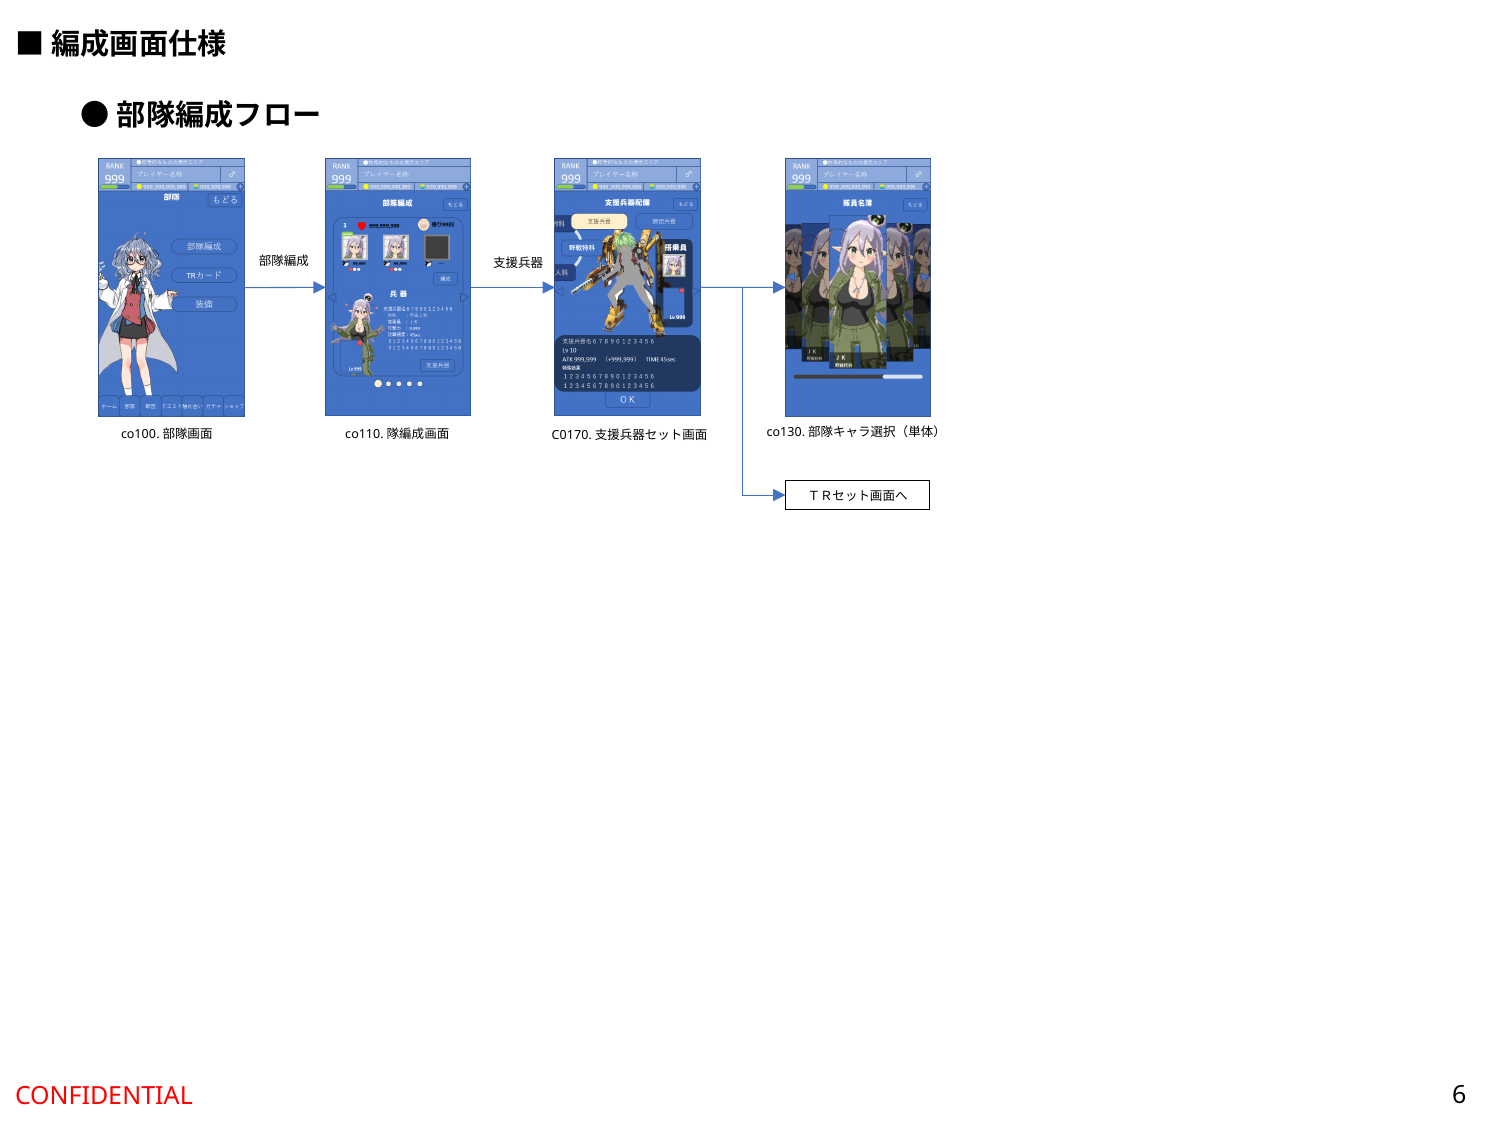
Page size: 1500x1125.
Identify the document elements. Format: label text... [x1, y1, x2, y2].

text_box 部隊編成 [245, 245, 324, 276]
footer CONFIDENTIAL [0, 1065, 507, 1125]
text_box 支援兵器 [478, 248, 554, 278]
text_box ■編成画面仕様 [0, 17, 242, 68]
picture [554, 158, 701, 417]
picture [325, 158, 471, 417]
picture [785, 158, 931, 417]
text_box C0170.支援兵器セット画面 [536, 419, 700, 449]
text_box ＴＲセット画面へ [785, 480, 930, 510]
text_box co110.隊編成画面 [330, 418, 464, 449]
slide_number 6 [1143, 1065, 1482, 1125]
text_box ●部隊編成フロー [65, 88, 337, 139]
text_box co100.部隊画面 [105, 418, 229, 449]
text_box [700, 288, 786, 496]
picture [98, 158, 245, 417]
text_box co130.部隊キャラ選択（単体） [786, 416, 961, 446]
